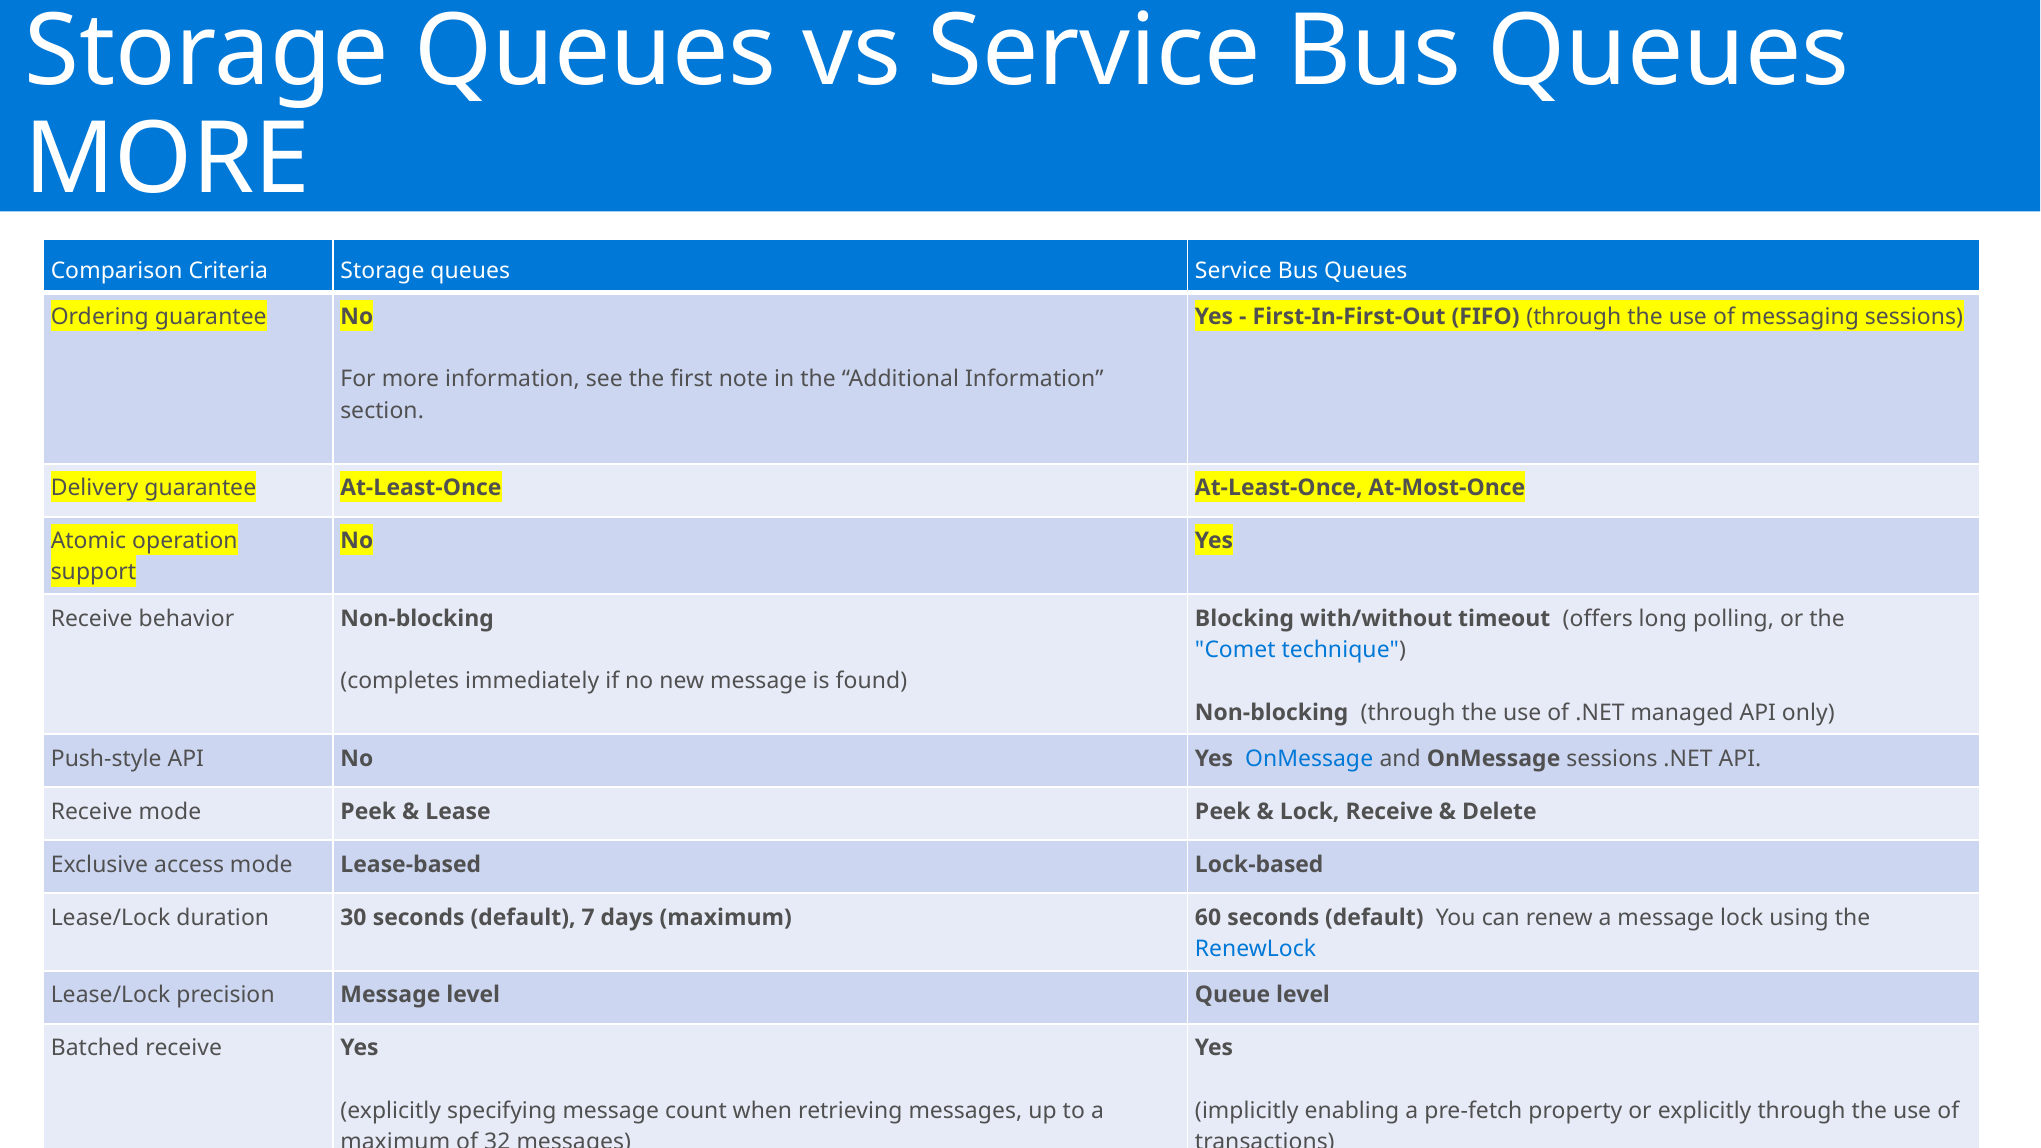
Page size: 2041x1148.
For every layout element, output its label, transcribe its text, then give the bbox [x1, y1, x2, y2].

table_cell Atomic operation support [44, 518, 332, 593]
table_cell Peek & Lease [334, 788, 1187, 839]
table_cell Lease-based [334, 841, 1187, 892]
table_cell No For more information, see the first note in the “Additional Information” section. [334, 295, 1187, 463]
text_box Storage Queues vs Service Bus Queues MORE [0, 0, 2041, 212]
table_cell Ordering guarantee [44, 295, 332, 463]
table_cell Lock-based [1188, 841, 1979, 892]
table_cell Yes - First-In-First-Out (FIFO) (through the use of messaging sessions) [1188, 295, 1979, 463]
table_header Storage queues [334, 240, 1187, 290]
table_cell Lease/Lock precision [44, 972, 332, 1023]
table_cell Batched receive [44, 1025, 332, 1148]
table_cell Push-style API [44, 735, 332, 786]
table_cell At-Least-Once [334, 465, 1187, 516]
table_cell Non-blocking (completes immediately if no new message is found) [334, 595, 1187, 733]
table_cell Exclusive access mode [44, 841, 332, 892]
table_cell 60 seconds (default) You can renew a message lock using the RenewLock [1188, 894, 1979, 970]
table_cell Queue level [1188, 972, 1979, 1023]
table_cell No [334, 735, 1187, 786]
table_cell Peek & Lock, Receive & Delete [1188, 788, 1979, 839]
table_cell Receive behavior [44, 595, 332, 733]
table_header Comparison Criteria [44, 240, 332, 290]
table_cell Yes OnMessage and OnMessage sessions .NET API. [1188, 735, 1979, 786]
table_cell No [334, 518, 1187, 593]
table_cell Delivery guarantee [44, 465, 332, 516]
table_cell Yes (explicitly specifying message count when retrieving messages, up to a maximum of 32 messages) [334, 1025, 1187, 1148]
table_header Service Bus Queues [1188, 240, 1979, 290]
table_cell Lease/Lock duration [44, 894, 332, 970]
table_cell Blocking with/without timeout (offers long polling, or the "Comet technique") Non-blocking (through the use of .NET managed API only) [1188, 595, 1979, 733]
table_cell Receive mode [44, 788, 332, 839]
table_cell Yes (implicitly enabling a pre-fetch property or explicitly through the use of transactions) [1188, 1025, 1979, 1148]
table_cell At-Least-Once, At-Most-Once [1188, 465, 1979, 516]
table_cell Yes [1188, 518, 1979, 593]
table_cell Message level [334, 972, 1187, 1023]
table_cell 30 seconds (default), 7 days (maximum) [334, 894, 1187, 970]
